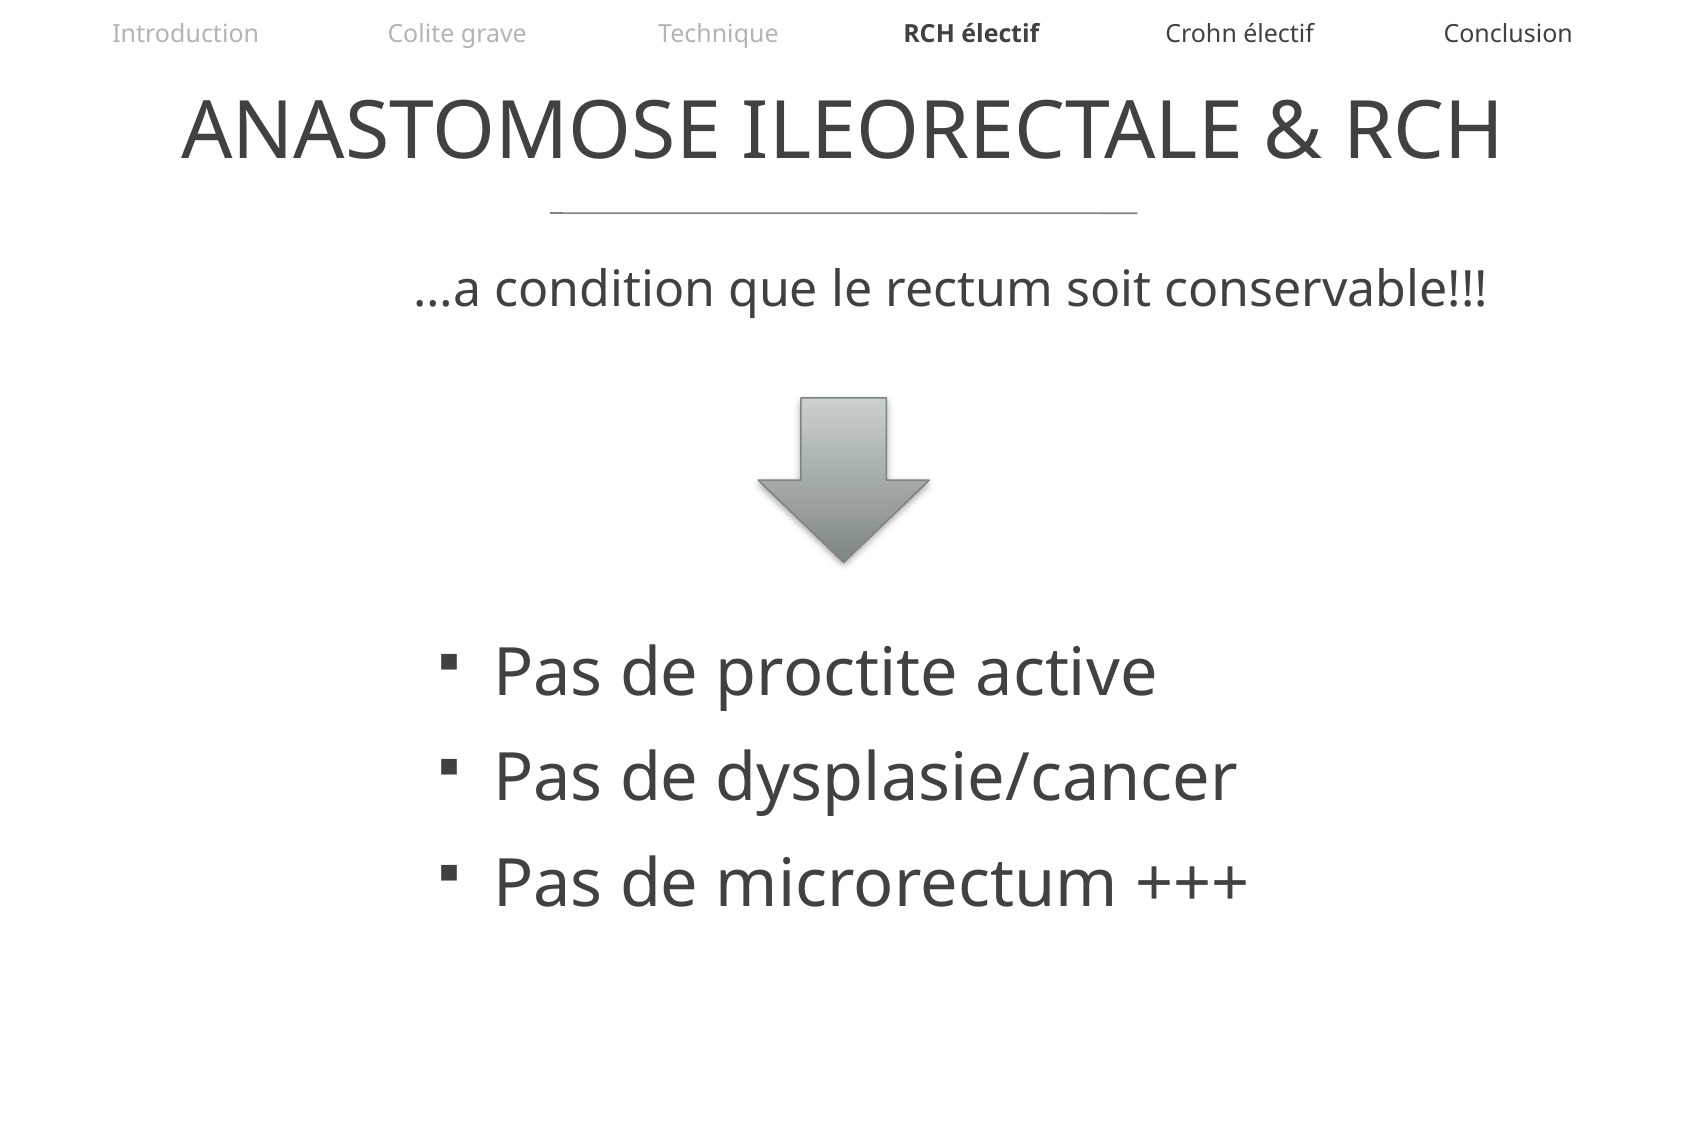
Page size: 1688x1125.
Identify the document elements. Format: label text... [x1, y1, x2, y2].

list Pas de proctite active Pas de dysplasie/cancer Pas de microrectum +++ [84, 590, 1604, 958]
title ANASTOMOSE ILEORECTALE & RCH [84, 32, 1604, 220]
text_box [95, 9, 1592, 56]
text_box …a condition que le rectum soit conservable!!! [399, 249, 1505, 325]
text_box [757, 397, 930, 563]
